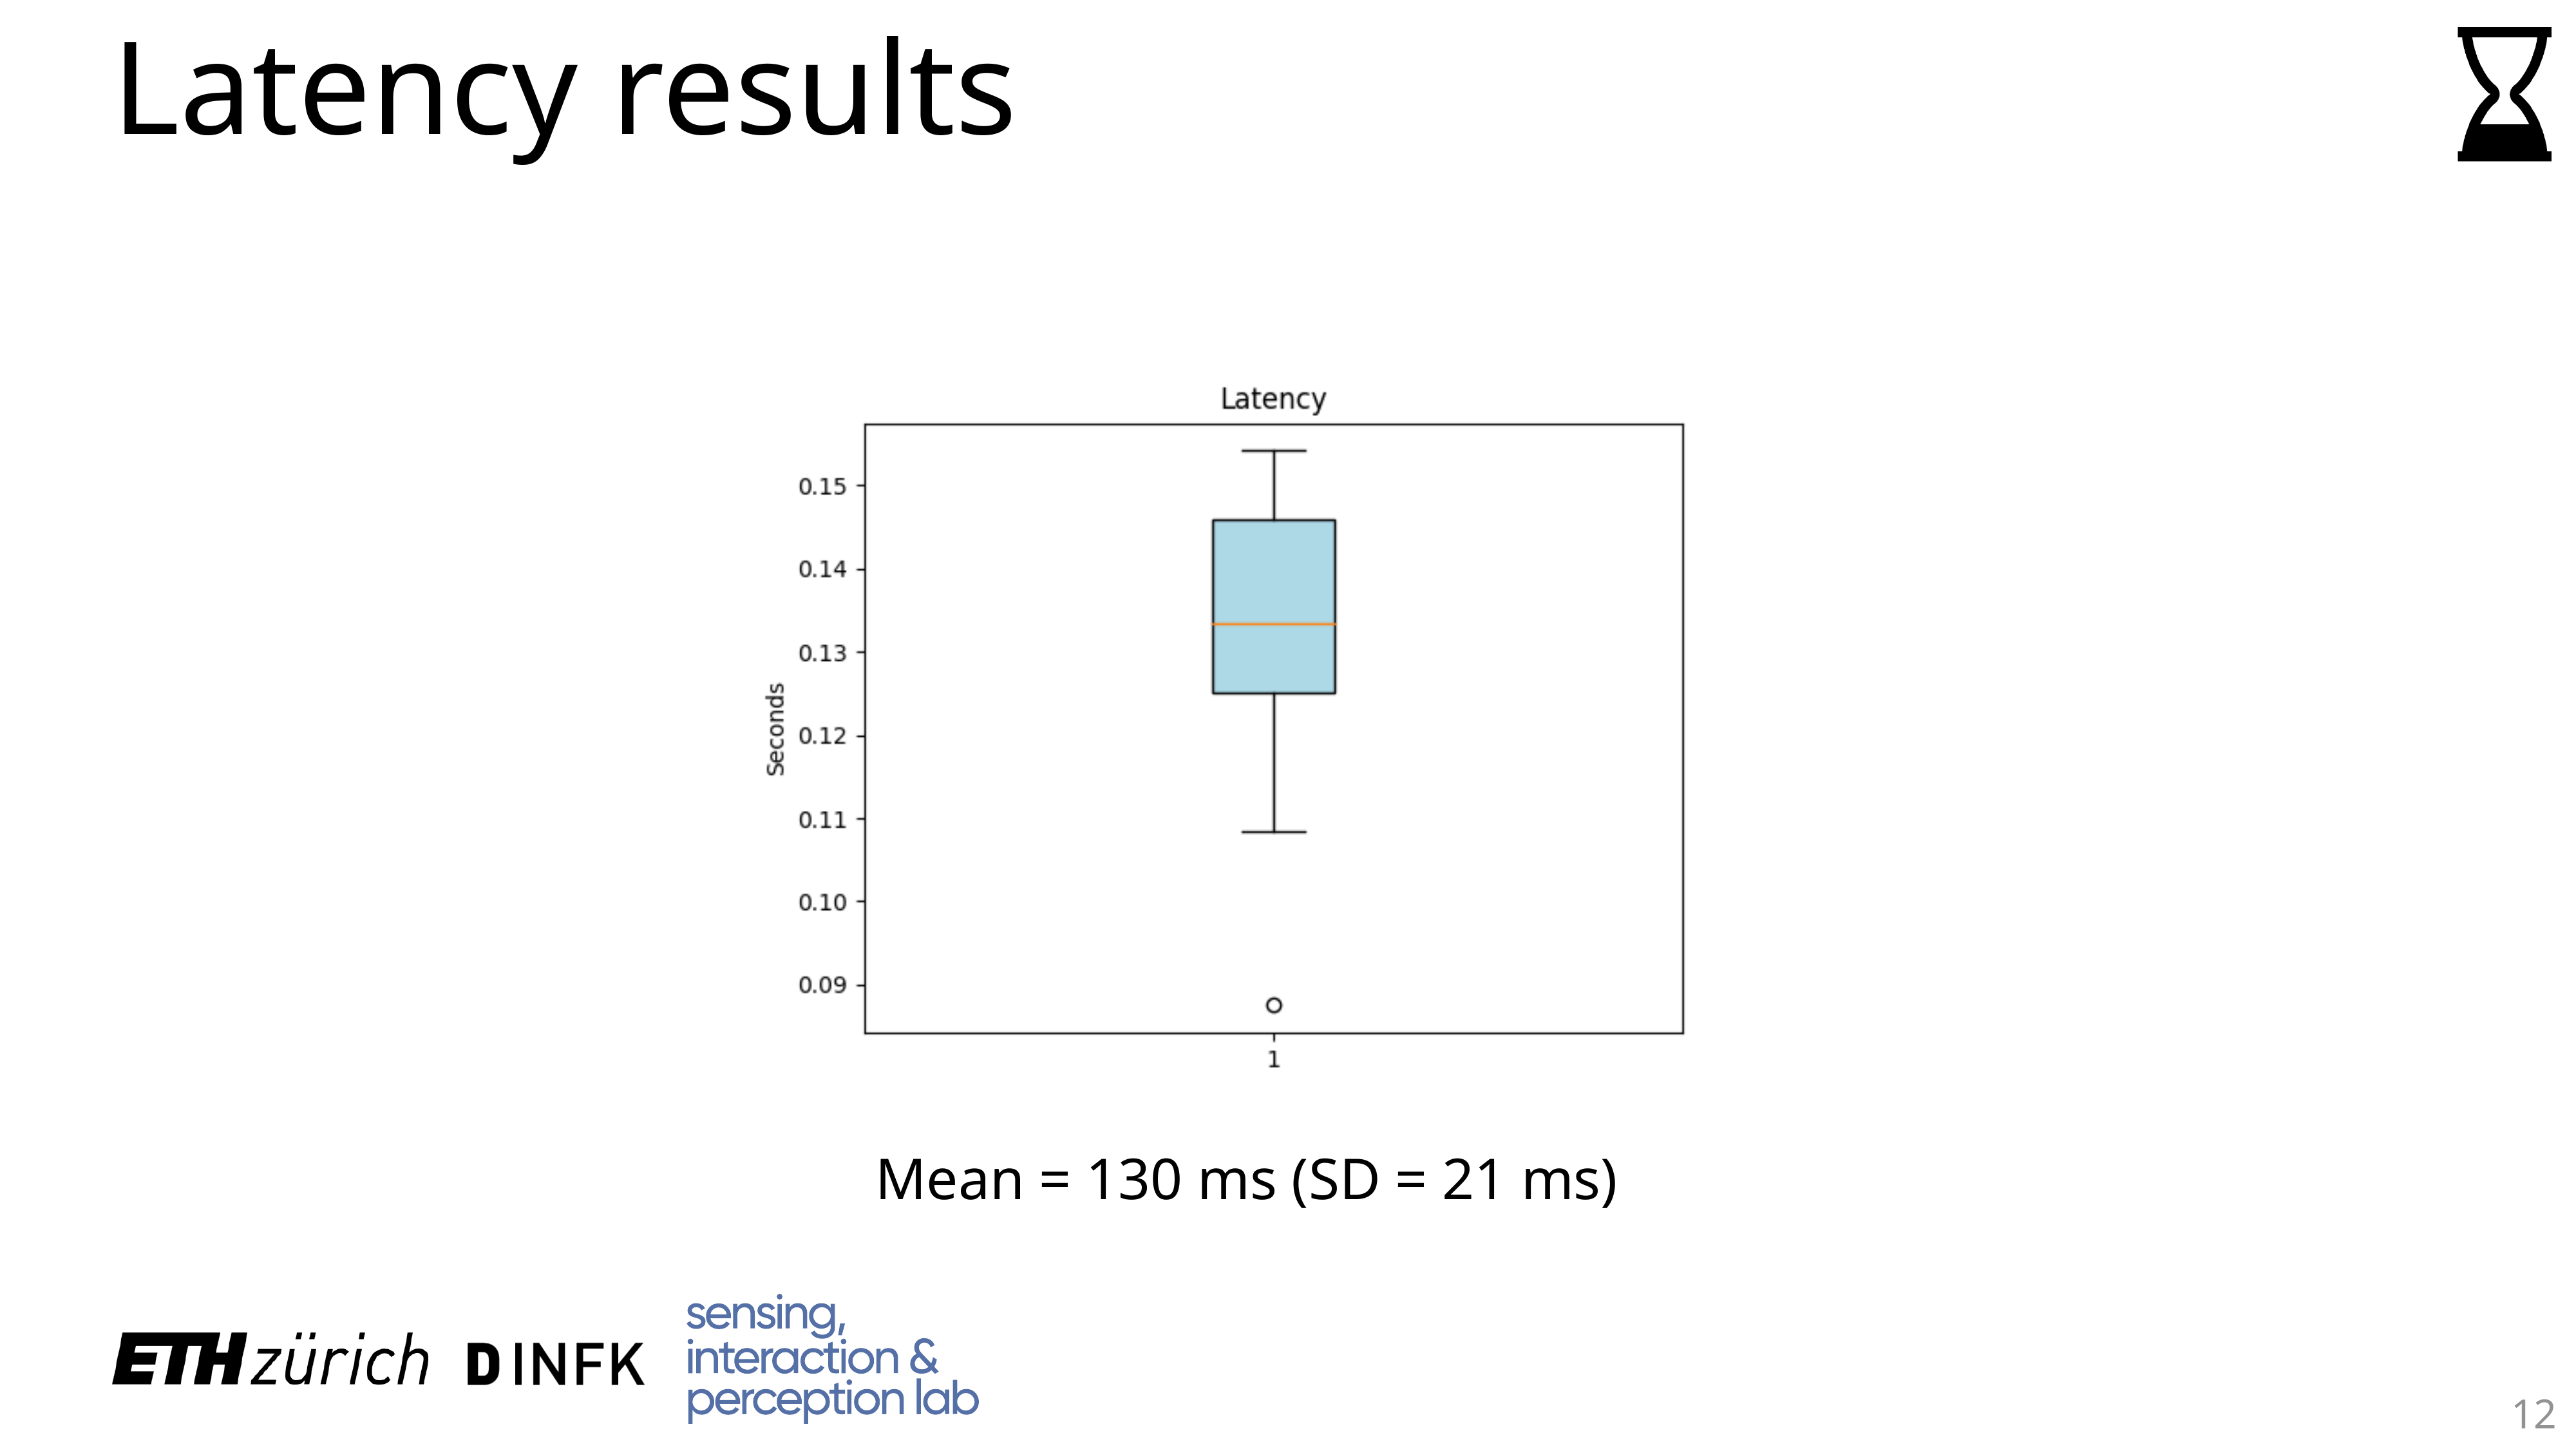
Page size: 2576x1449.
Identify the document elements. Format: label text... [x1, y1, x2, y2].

picture [2424, 14, 2576, 175]
picture [112, 1301, 687, 1427]
slide_number 12 [2504, 1383, 2563, 1449]
title Latency results [106, 0, 2468, 189]
picture [732, 328, 1788, 1121]
text_box Mean = 130 ms (SD = 21 ms) [717, 1137, 1776, 1217]
